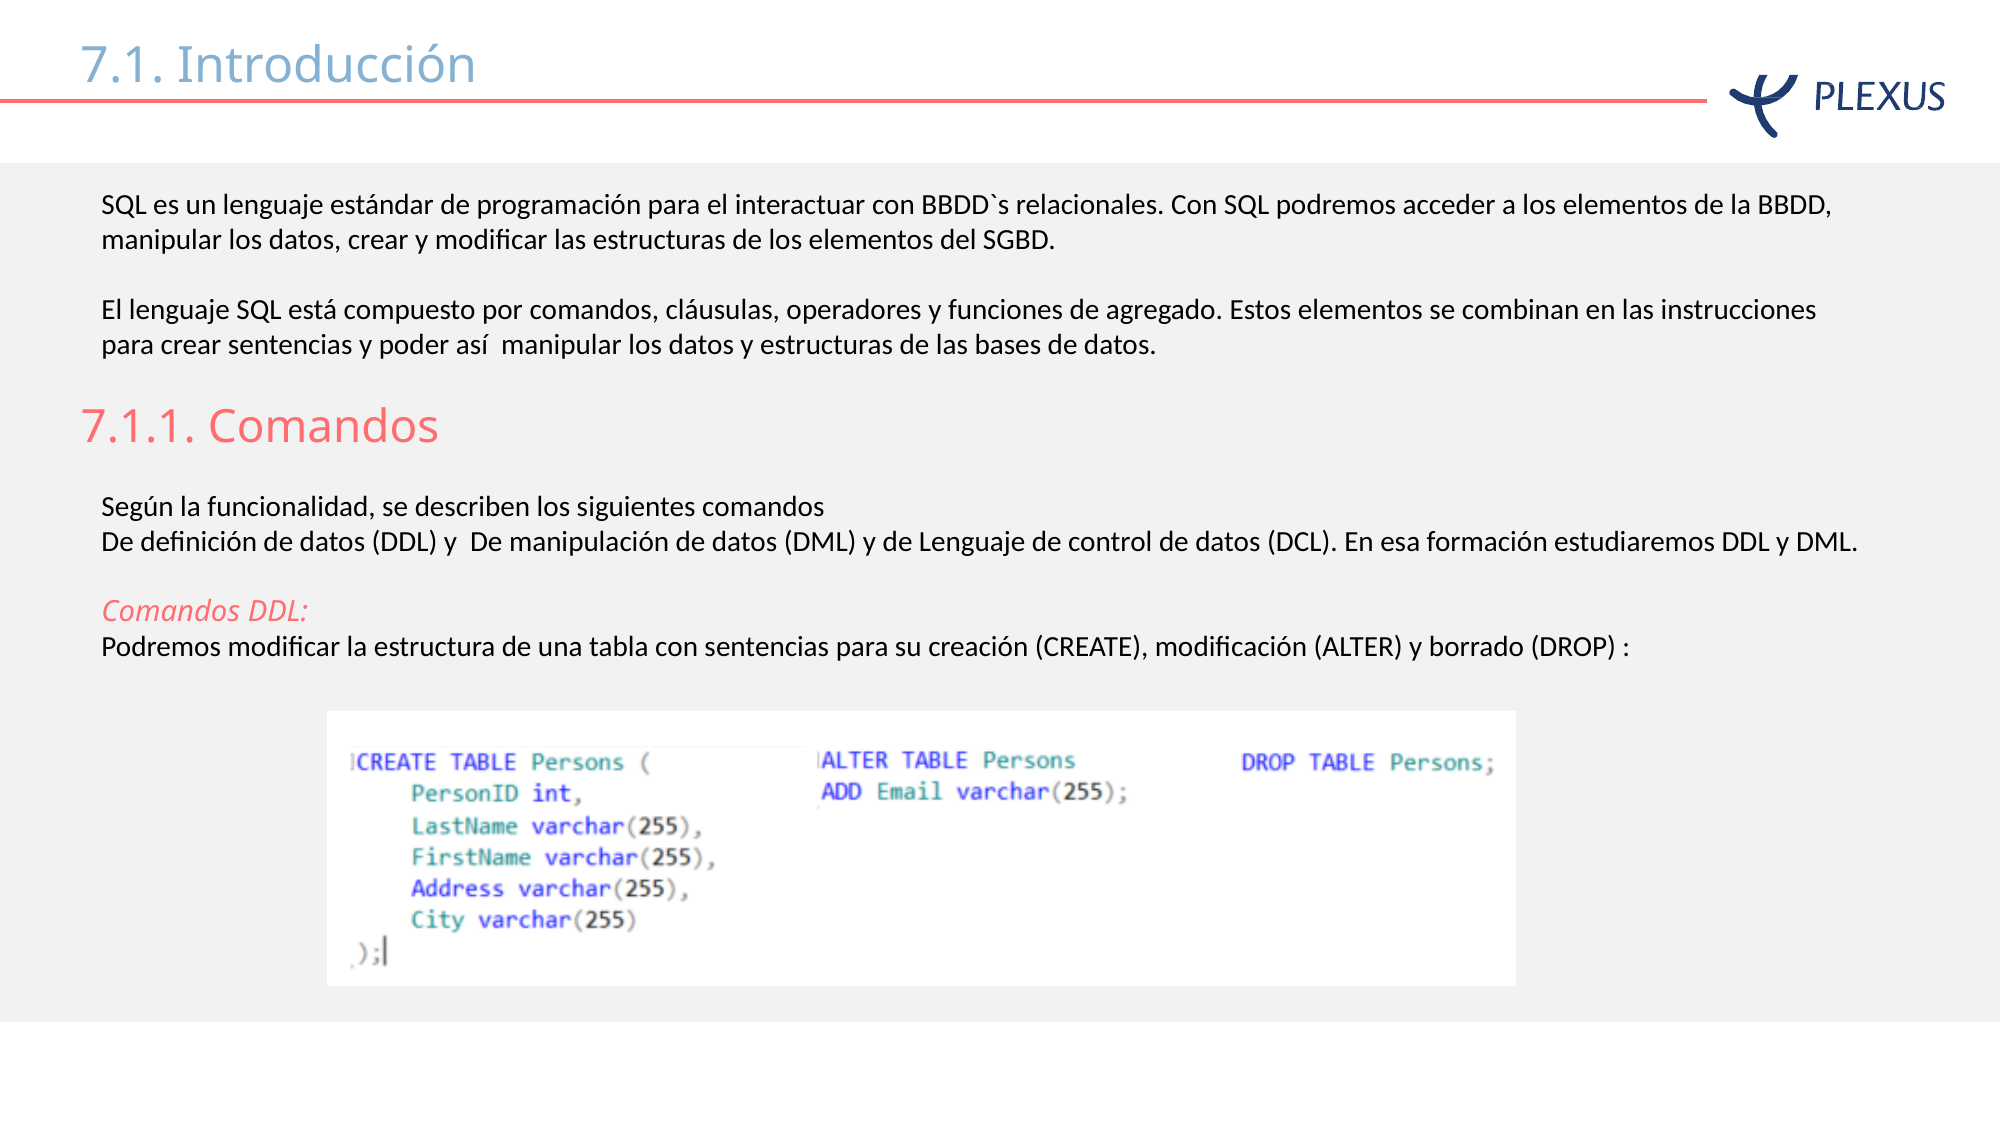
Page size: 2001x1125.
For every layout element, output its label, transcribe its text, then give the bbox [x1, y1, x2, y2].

text_box [0, 162, 2000, 1023]
title 7.1. Introducción [65, 32, 1758, 108]
text_box 7.1.1. Comandos [65, 389, 1080, 460]
text_box Según la funcionalidad, se describen los siguientes comandos De definición de datos (DDL) y De manipulación de datos (DML) y de Lenguaje de control de datos (DCL). En esa formación estudiaremos DDL y DML. Comandos DDL: Podremos modificar la estructura de una tabla con sentencias para su creación (CREATE), modificación (ALTER) y borrado (DROP) : [86, 479, 1931, 845]
text_box SQL es un lenguaje estándar de programación para el interactuar con BBDD`s relacionales. Con SQL podremos acceder a los elementos de la BBDD, manipular los datos, crear y modificar las estructuras de los elementos del SGBD. El lenguaje SQL está compuesto por comandos, cláusulas, operadores y funciones de agregado. Estos elementos se combinan en las instrucciones para crear sentencias y poder así manipular los datos y estructuras de las bases de datos. [86, 177, 1862, 368]
picture [327, 711, 1516, 986]
